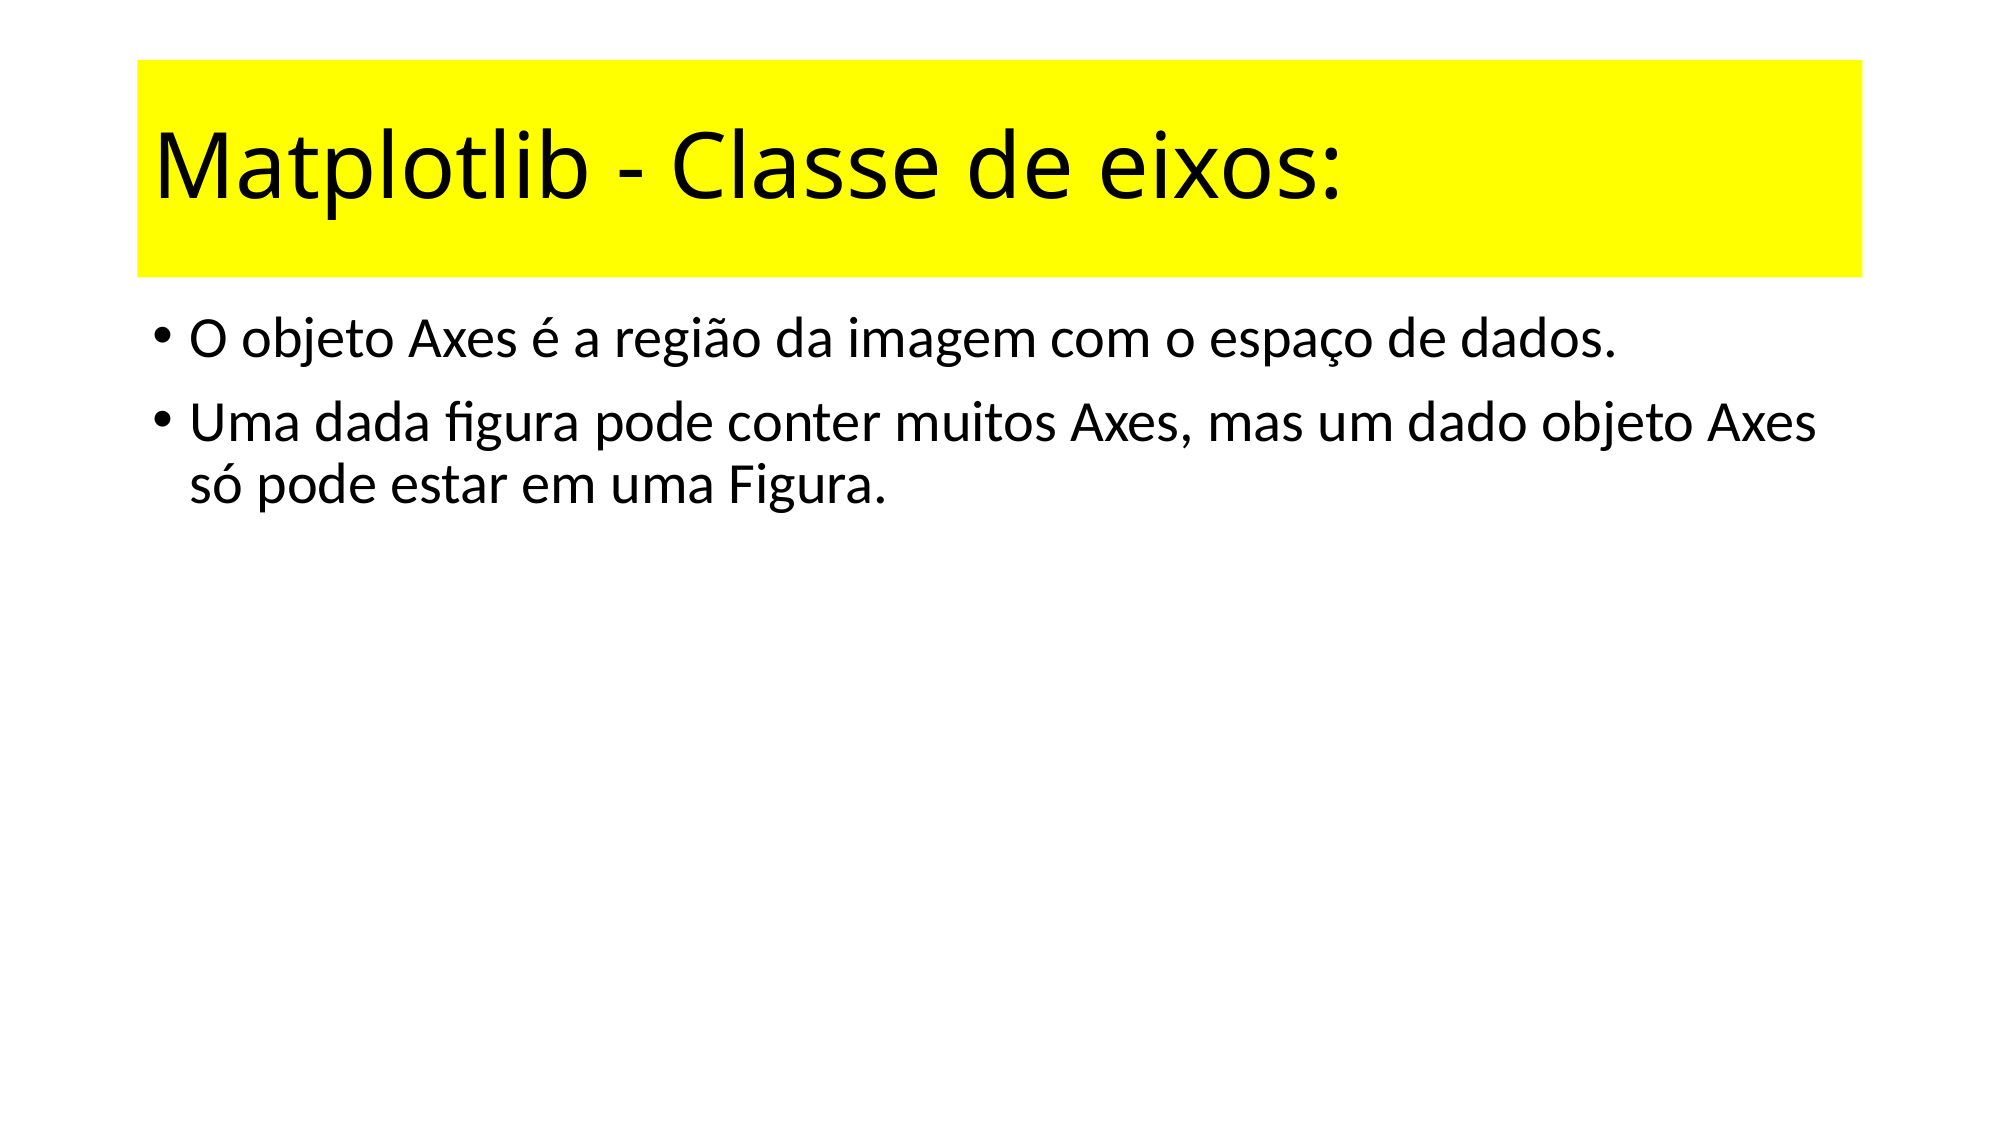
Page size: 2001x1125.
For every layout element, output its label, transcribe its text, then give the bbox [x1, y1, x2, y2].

list O objeto Axes é a região da imagem com o espaço de dados. Uma dada figura pode conter muitos Axes, mas um dado objeto Axes só pode estar em uma Figura. [137, 299, 1863, 1014]
title Matplotlib - Classe de eixos: [137, 59, 1863, 278]
